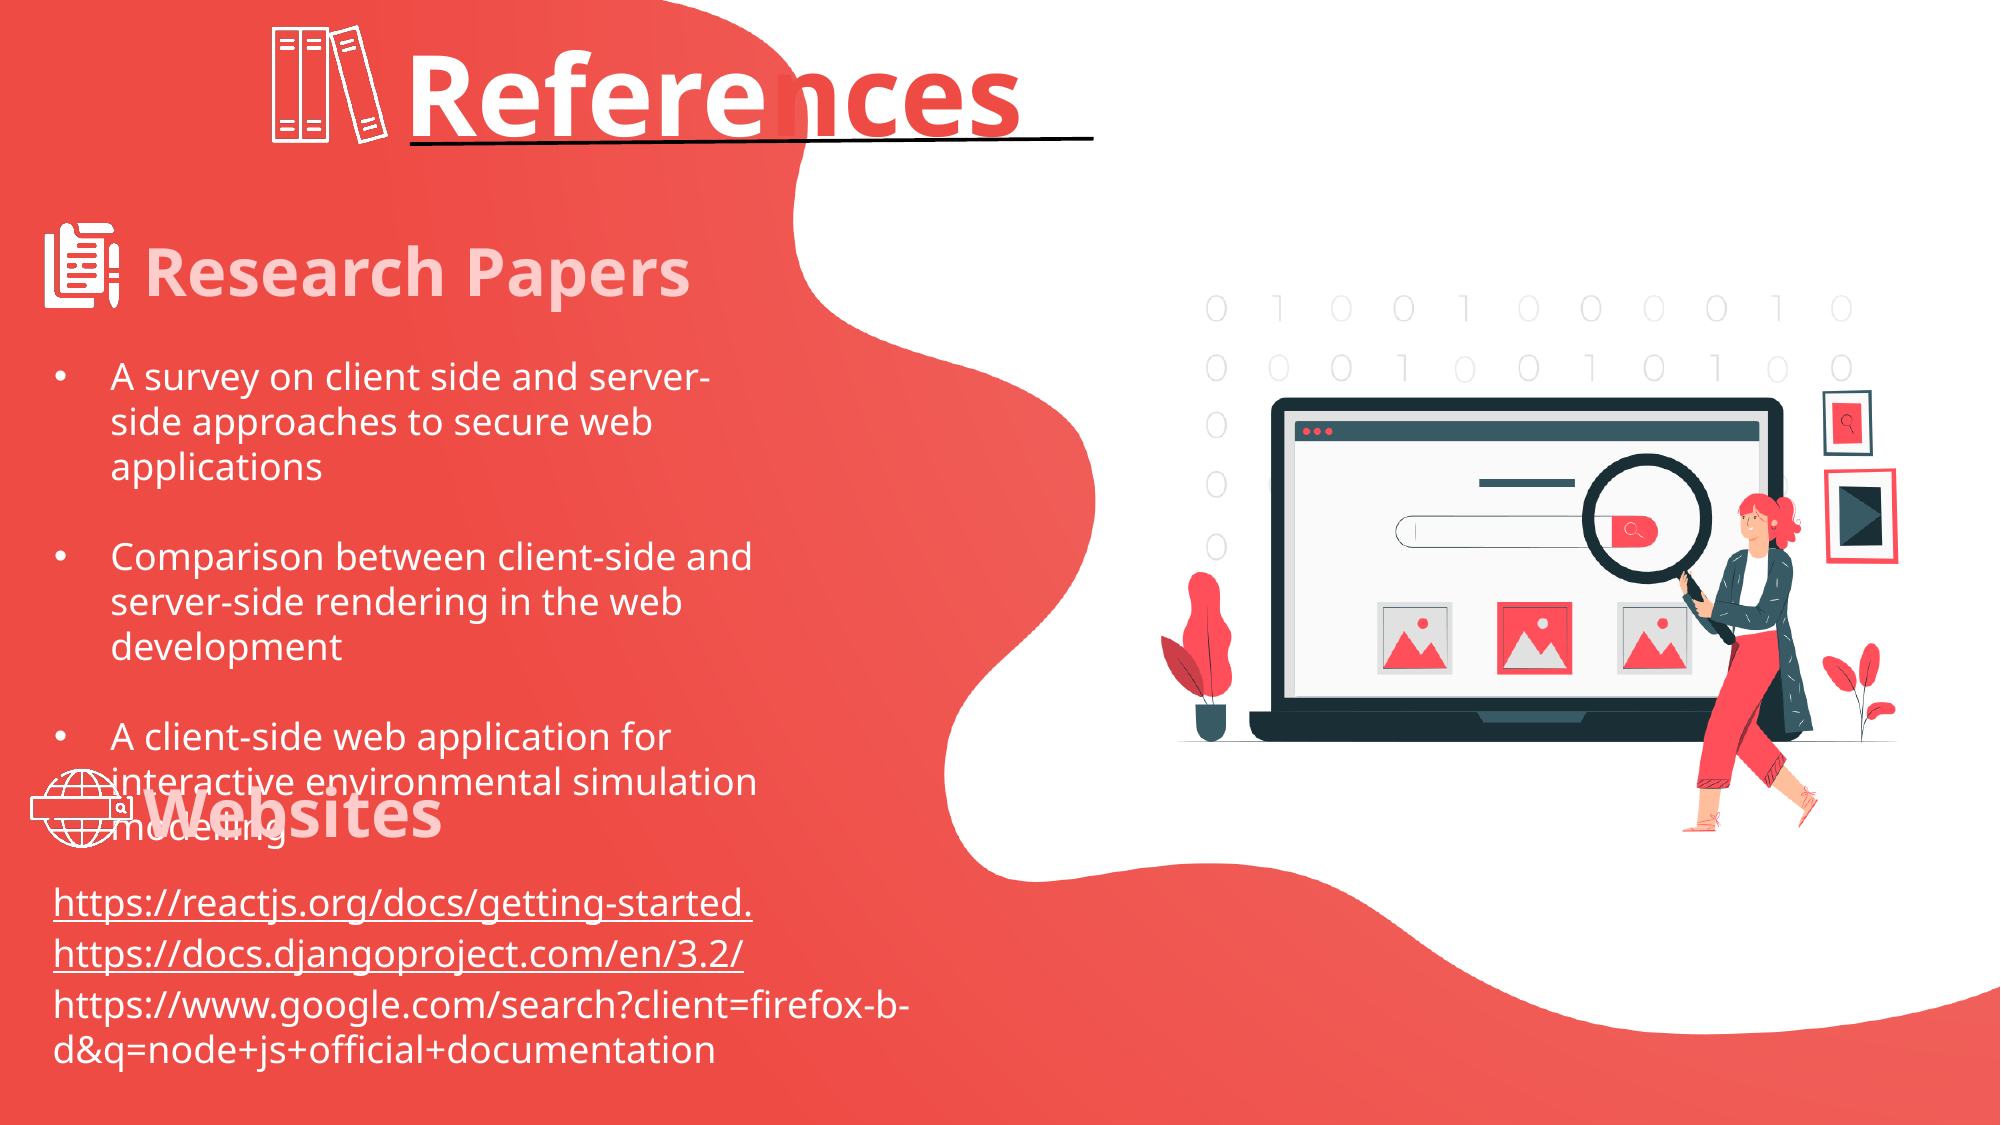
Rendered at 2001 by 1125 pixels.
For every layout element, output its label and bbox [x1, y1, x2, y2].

picture [0, 0, 2000, 1125]
text_box [409, 138, 1094, 145]
